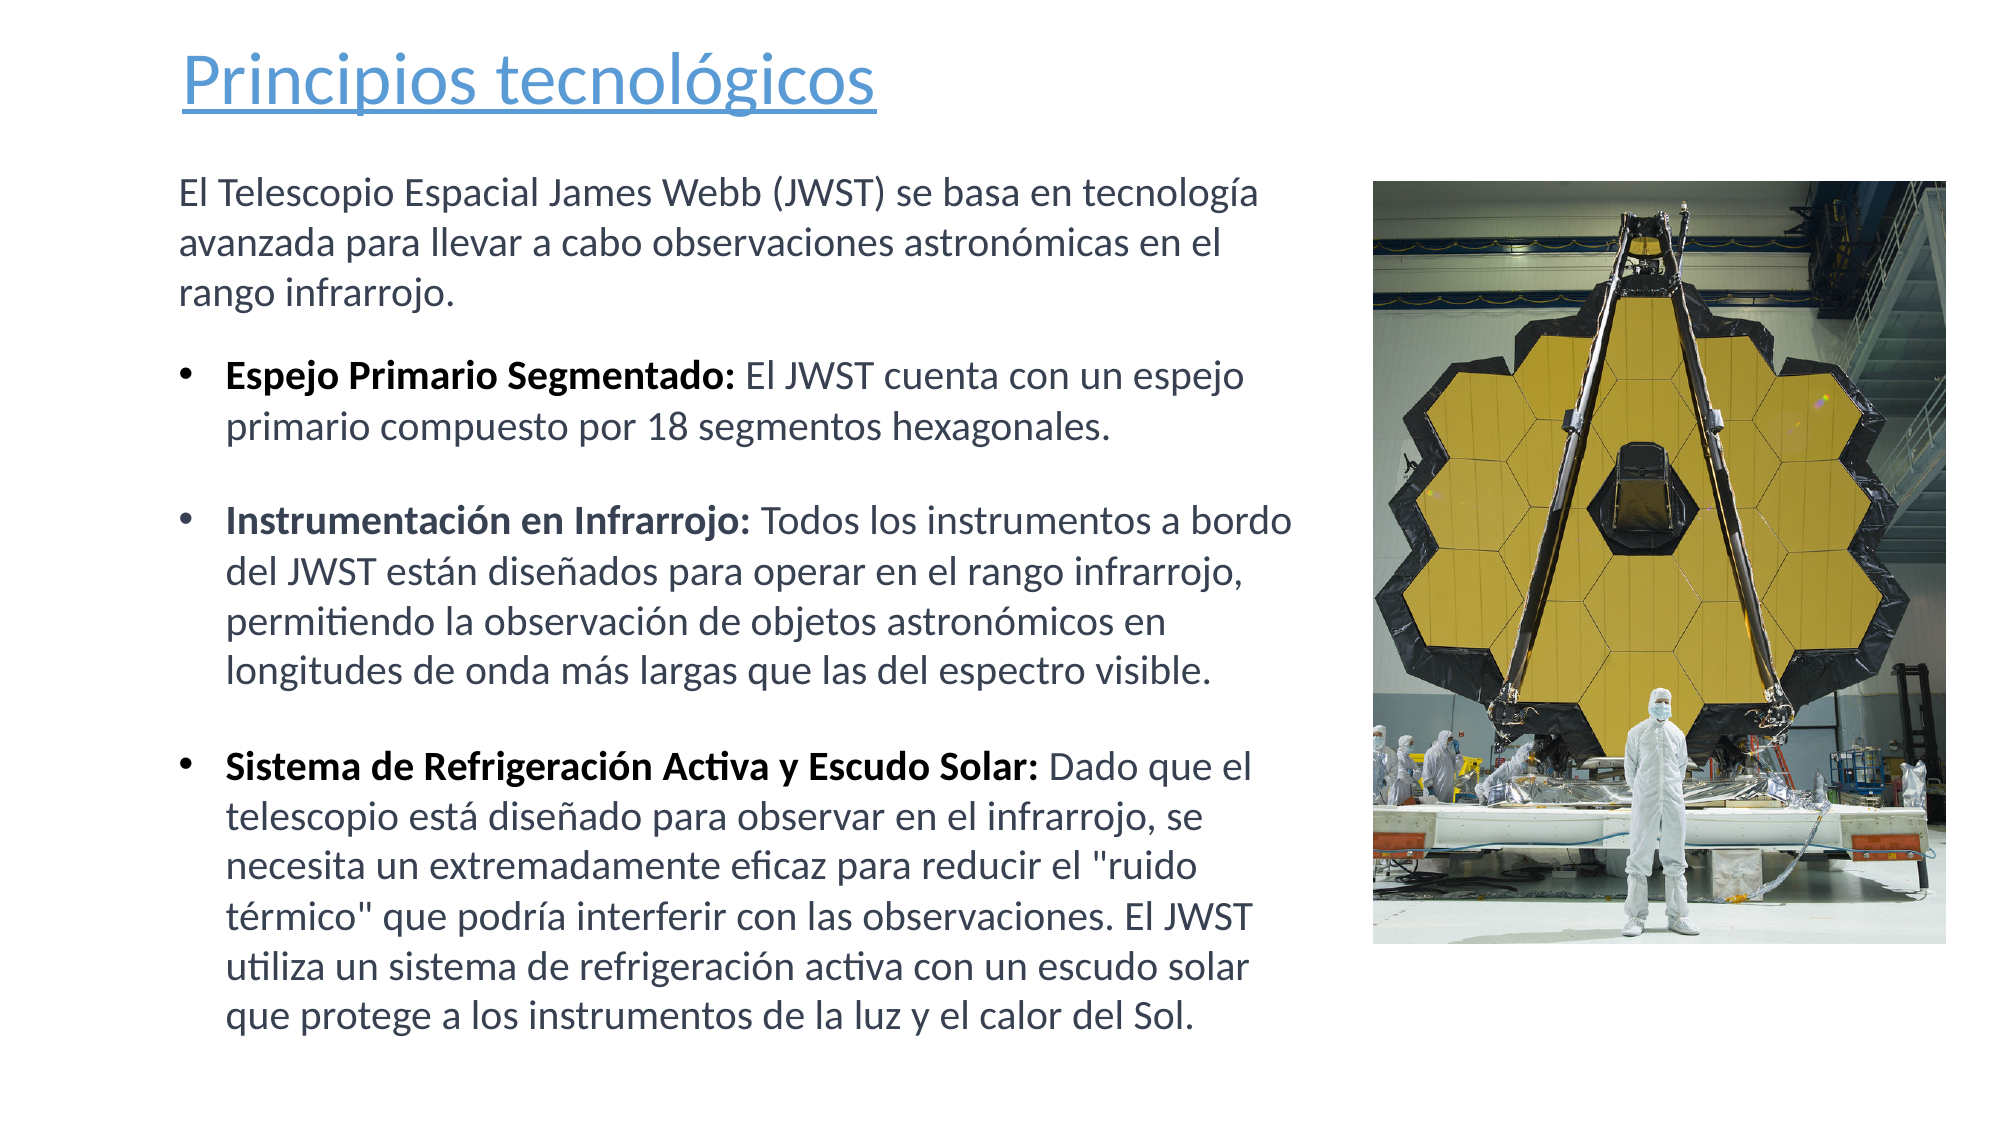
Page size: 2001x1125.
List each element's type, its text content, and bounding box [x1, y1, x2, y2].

picture [1373, 181, 1946, 944]
text_box Espejo Primario Segmentado: El JWST cuenta con un espejo primario compuesto por 18 segmentos hexagonales. Instrumentación en Infrarrojo: Todos los instrumentos a bordo del JWST están diseñados para operar en el rango infrarrojo, permitiendo la observación de objetos astronómicos en longitudes de onda más largas que las del espectro visible. Sistema de Refrigeración Activa y Escudo Solar: Dado que el telescopio está diseñado para observar en el infrarrojo, se necesita un extremadamente eficaz para reducir el "ruido térmico" que podría interferir con las observaciones. El JWST utiliza un sistema de refrigeración activa con un escudo solar que protege a los instrumentos de la luz y el calor del Sol. [163, 340, 1309, 1046]
text_box Principios tecnológicos [167, 21, 892, 157]
text_box El Telescopio Espacial James Webb (JWST) se basa en tecnología avanzada para llevar a cabo observaciones astronómicas en el rango infrarrojo. [163, 157, 1320, 323]
